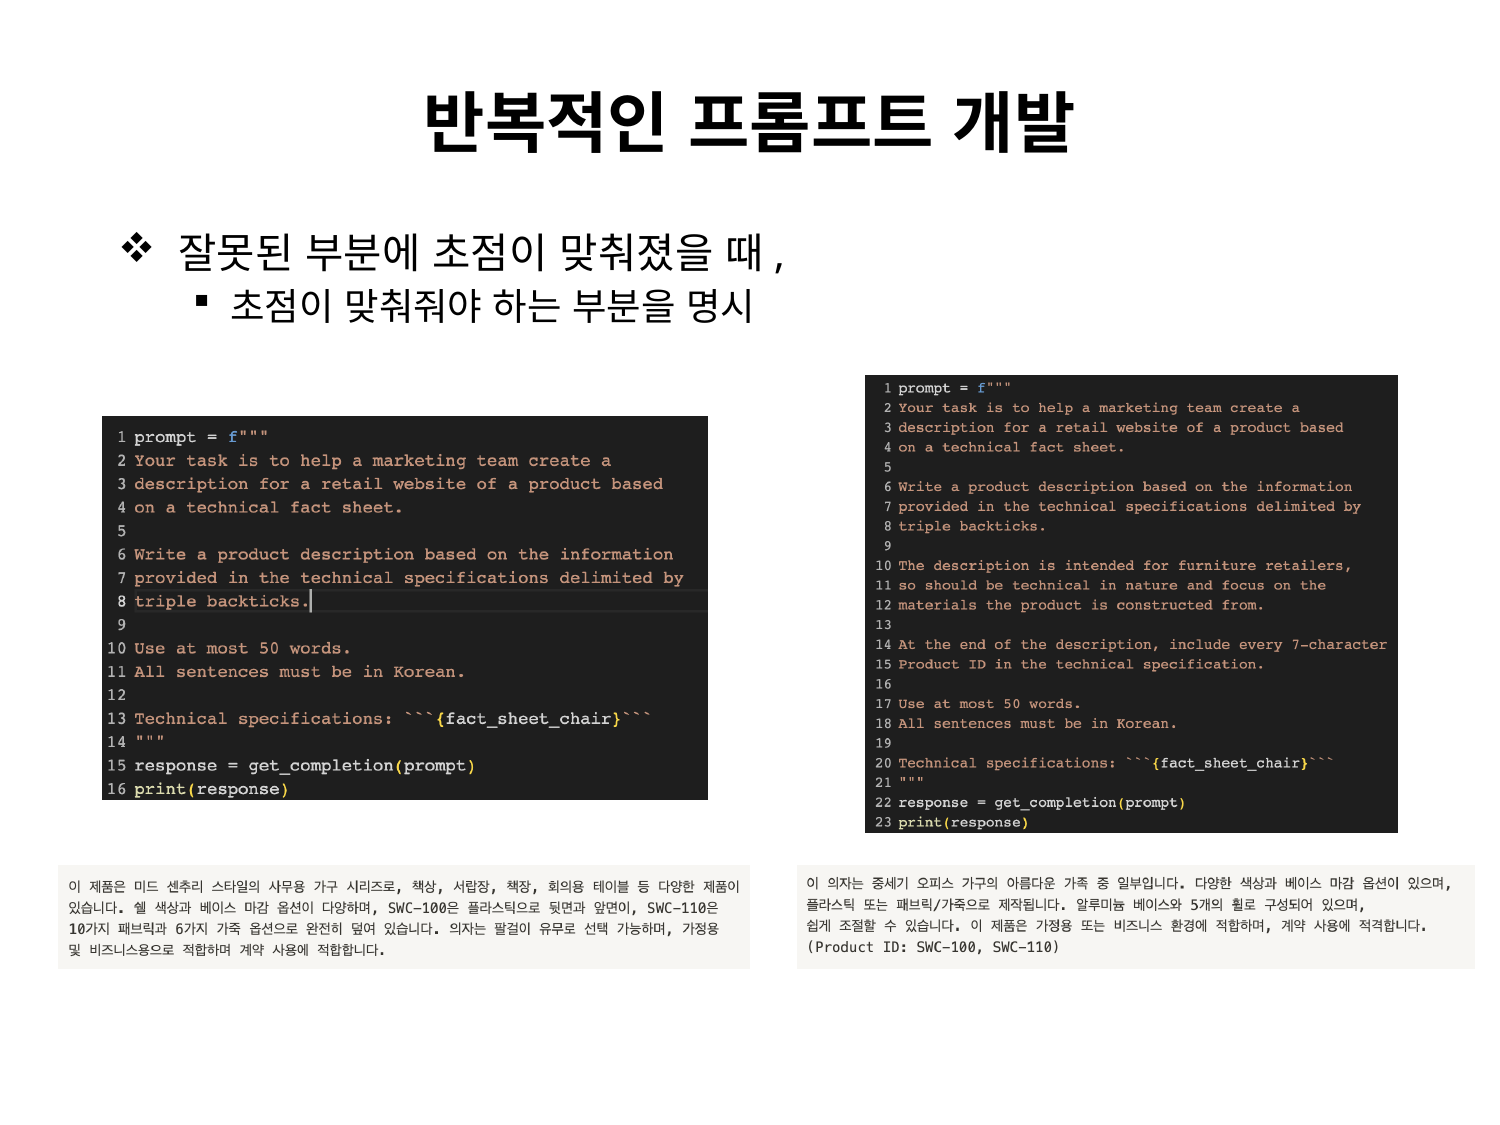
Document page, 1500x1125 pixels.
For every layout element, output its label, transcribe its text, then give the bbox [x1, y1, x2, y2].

picture [102, 416, 708, 800]
picture [864, 375, 1398, 833]
list 잘못된 부분에 초점이 맞춰졌을 때, 초점이 맞춰줘야 하는 부분을 명시 [103, 224, 1397, 1014]
picture [58, 865, 750, 969]
title 반복적인 프롬프트 개발 [103, 59, 1397, 193]
picture [797, 865, 1475, 969]
